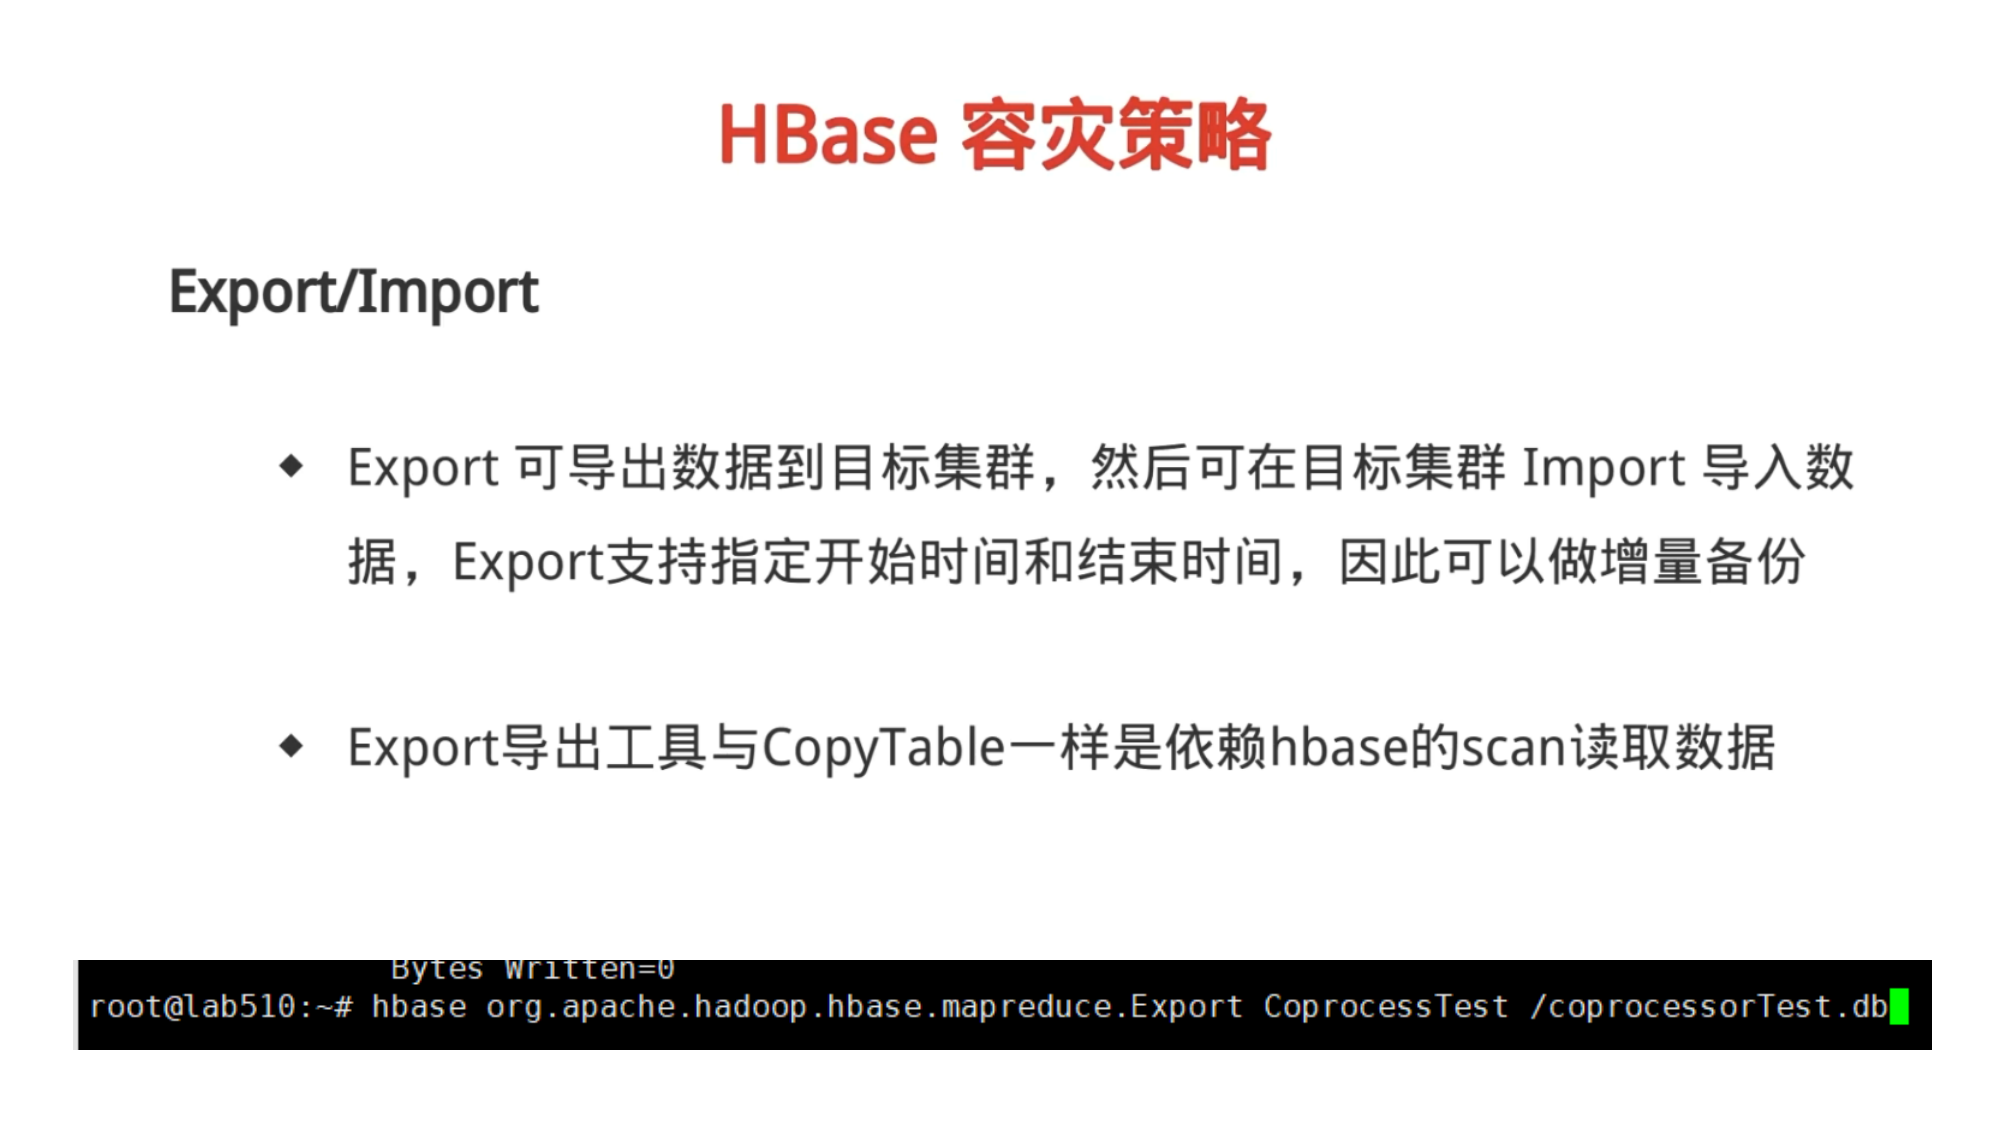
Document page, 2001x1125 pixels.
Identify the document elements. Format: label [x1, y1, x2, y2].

picture [120, 61, 1886, 912]
picture [73, 960, 1932, 1050]
